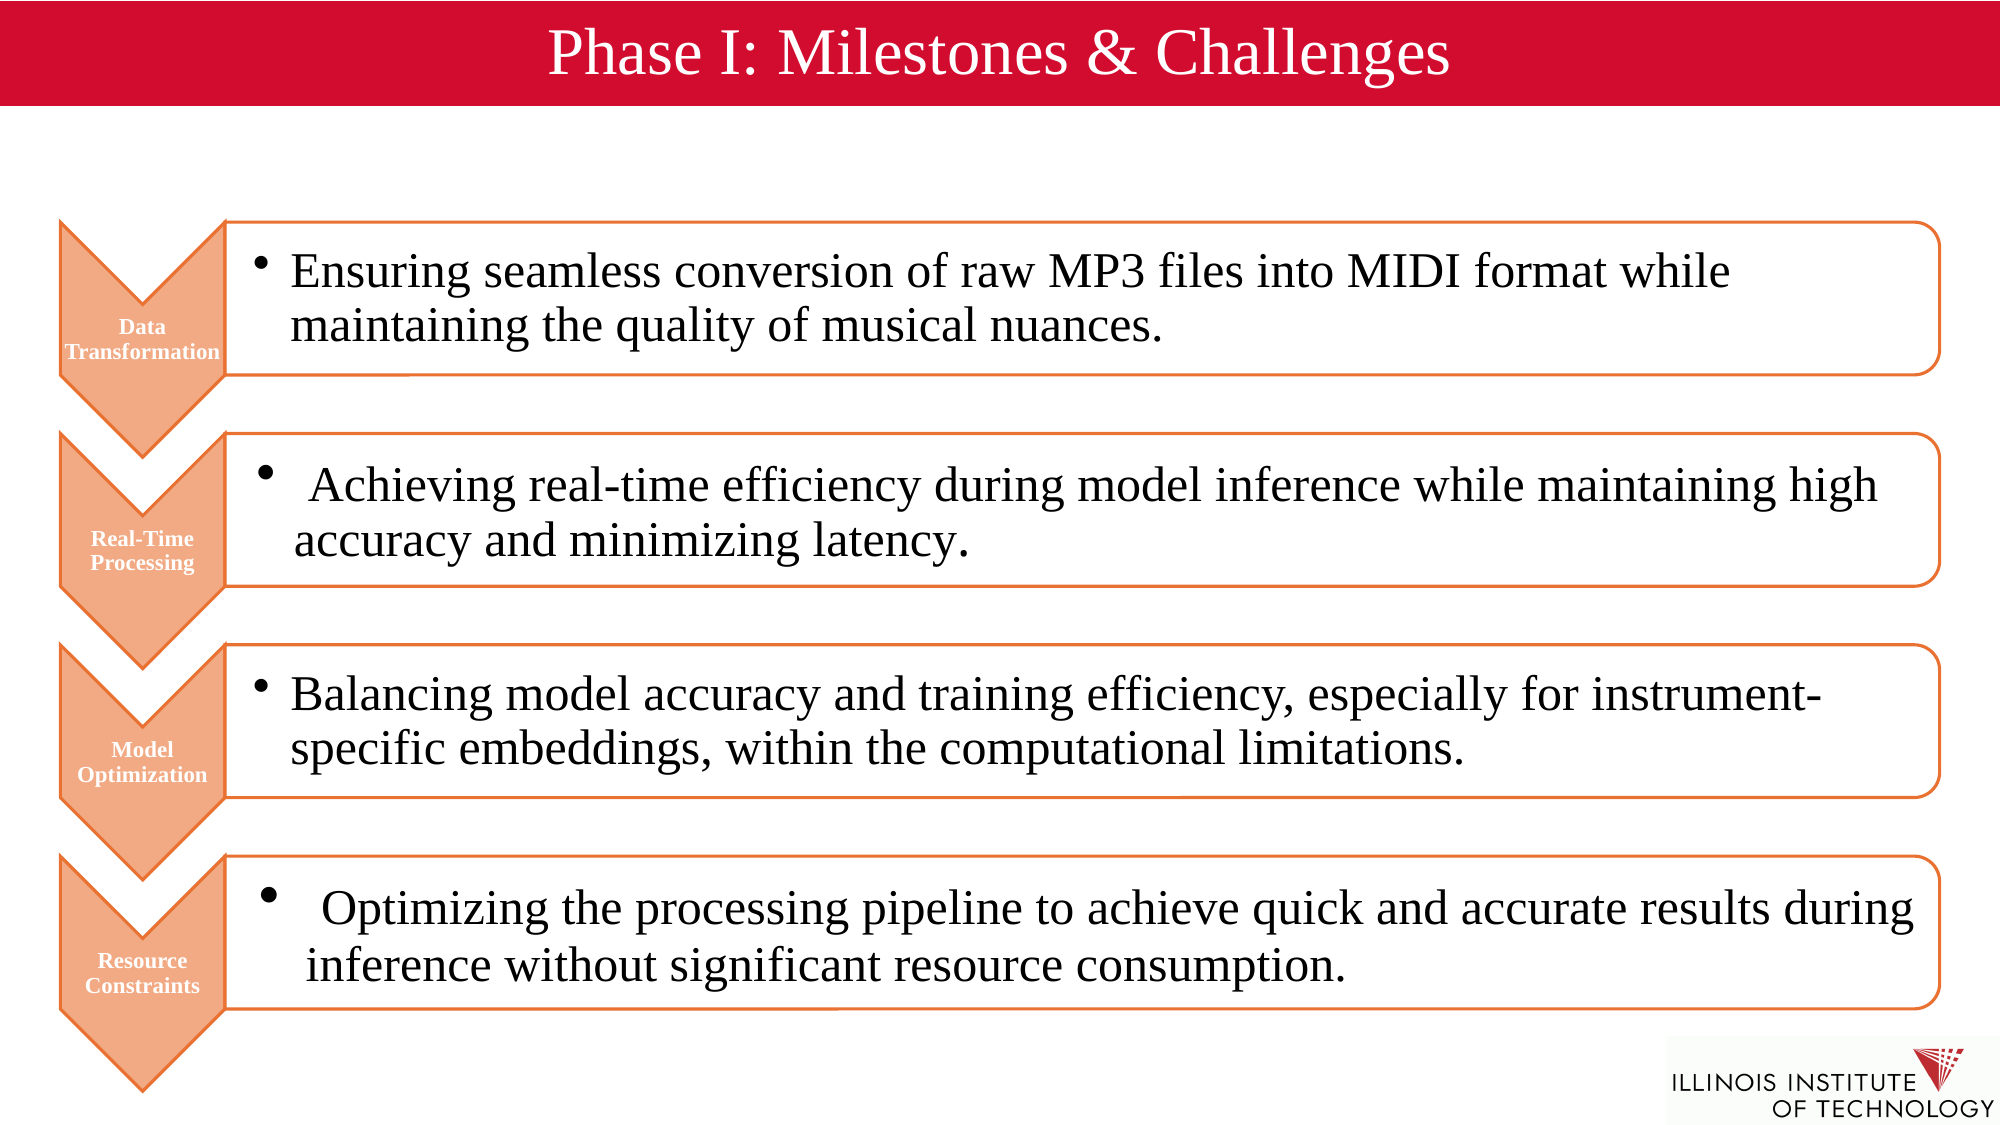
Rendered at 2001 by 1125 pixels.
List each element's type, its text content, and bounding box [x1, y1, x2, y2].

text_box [59, 221, 1941, 1092]
text_box Phase I: Milestones & Challenges [0, 0, 2000, 107]
picture [1663, 1035, 2000, 1125]
